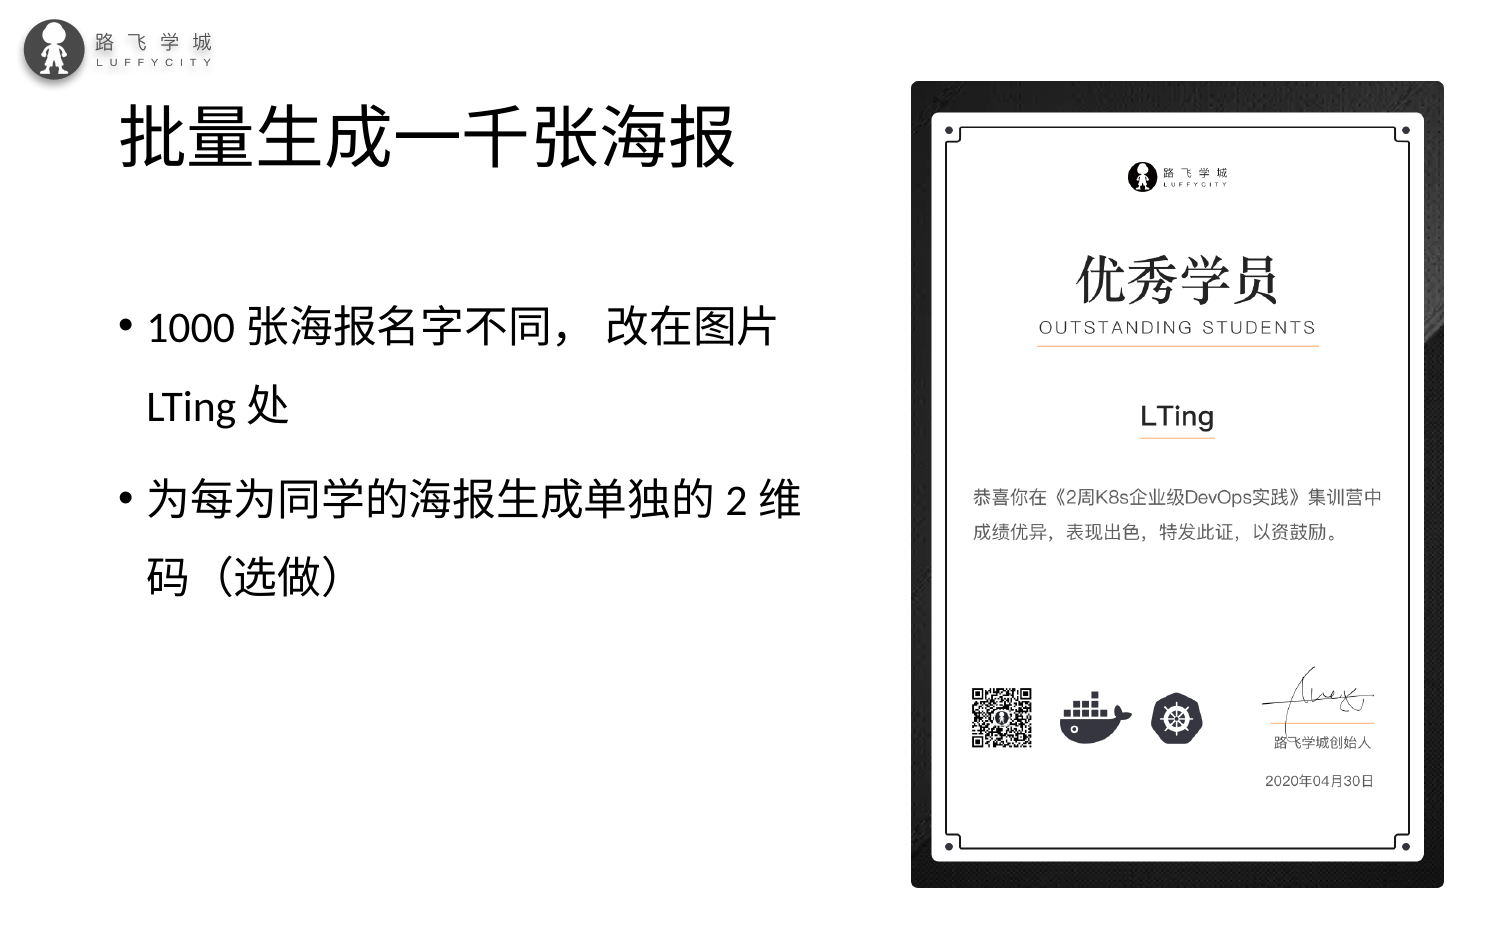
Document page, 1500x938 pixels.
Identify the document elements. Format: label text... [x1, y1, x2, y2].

picture [0, 0, 246, 121]
title 批量生成一千张海报 [103, 49, 1397, 232]
picture [899, 79, 1452, 888]
list 1000张海报名字不同， 改在图片LTing处 为每为同学的海报生成单独的2维码（选做） [103, 264, 844, 754]
